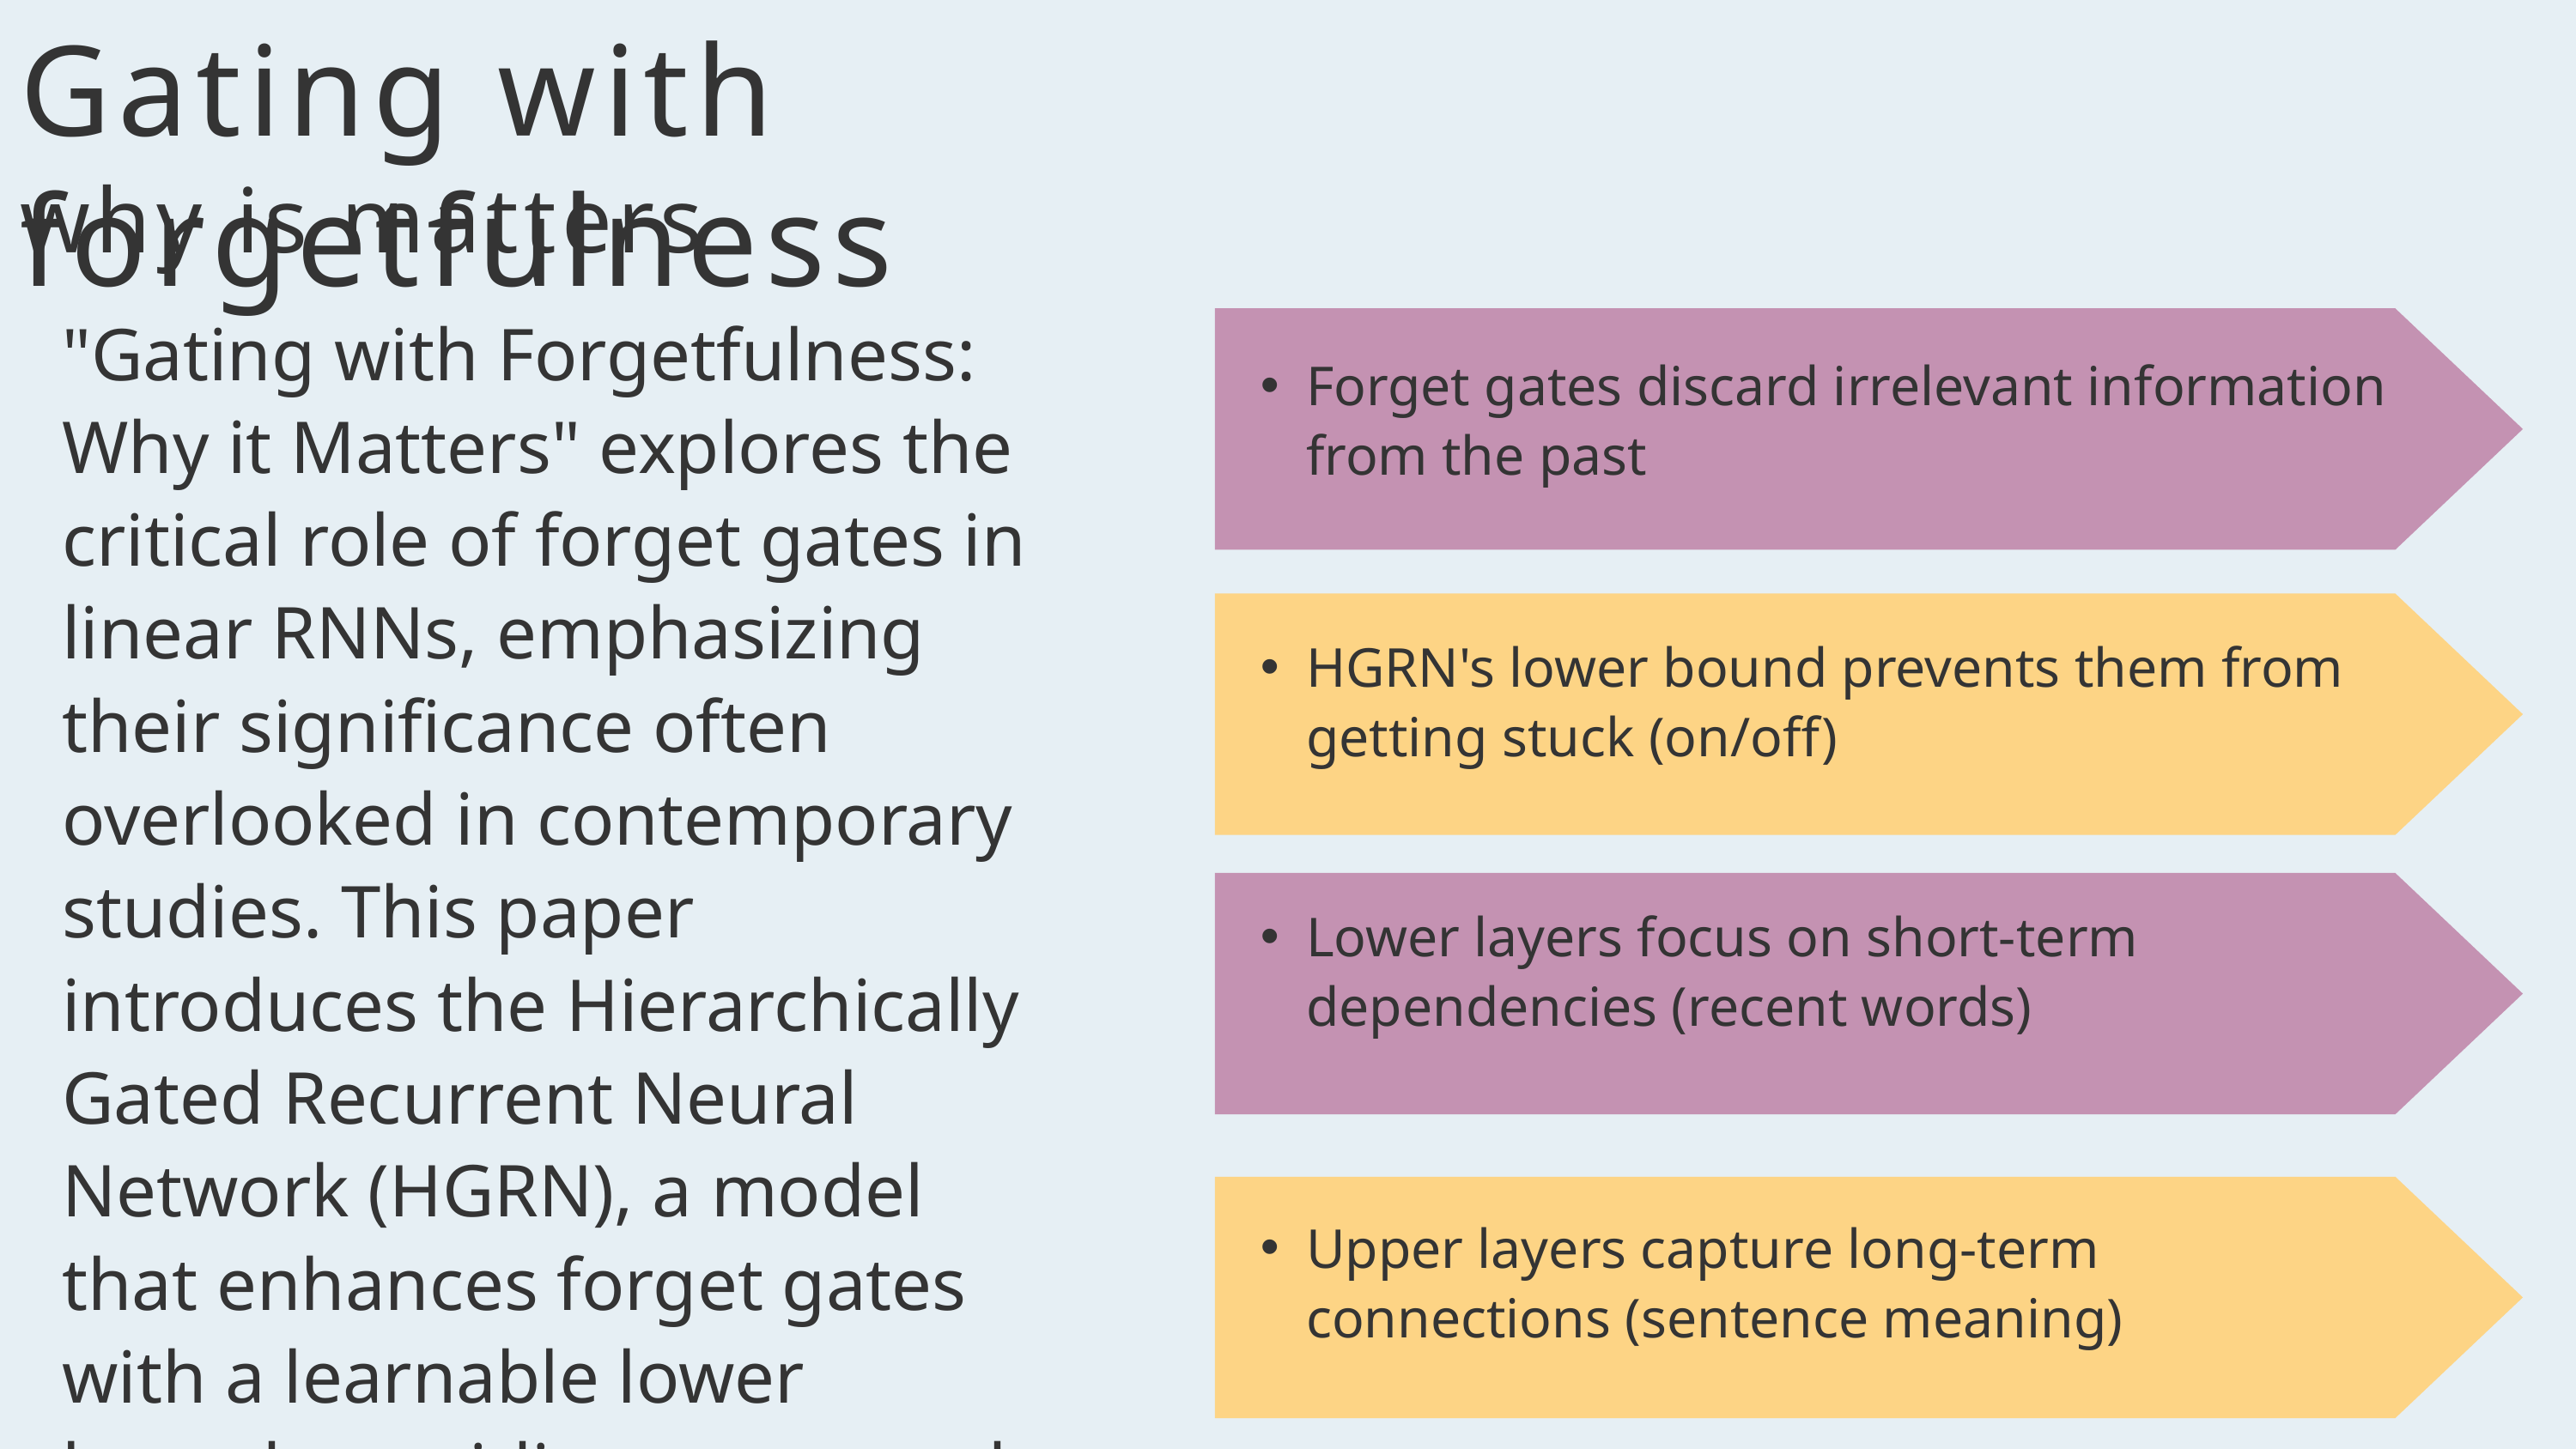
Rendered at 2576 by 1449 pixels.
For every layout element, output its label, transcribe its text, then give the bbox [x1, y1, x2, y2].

text_box why is matters [20, 163, 792, 271]
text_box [1214, 1176, 2524, 1419]
text_box "Gating with Forgetfulness: Why it Matters" explores the critical role of forget gates in linear RNNs, emphasizing their significance often overlooked in contemporary studies. This paper introduces the Hierarchically Gated Recurrent Neural Network (HGRN), a model that enhances forget gates with a learnable lower bound, providing a nuanced approach to balancing long-term dependency modeling and efficient forgetting in sequence tasks. [62, 301, 1036, 1449]
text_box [1214, 308, 2524, 550]
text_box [1214, 593, 2524, 835]
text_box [1214, 872, 2524, 1115]
text_box Gating with forgetfulness [20, 10, 1644, 312]
